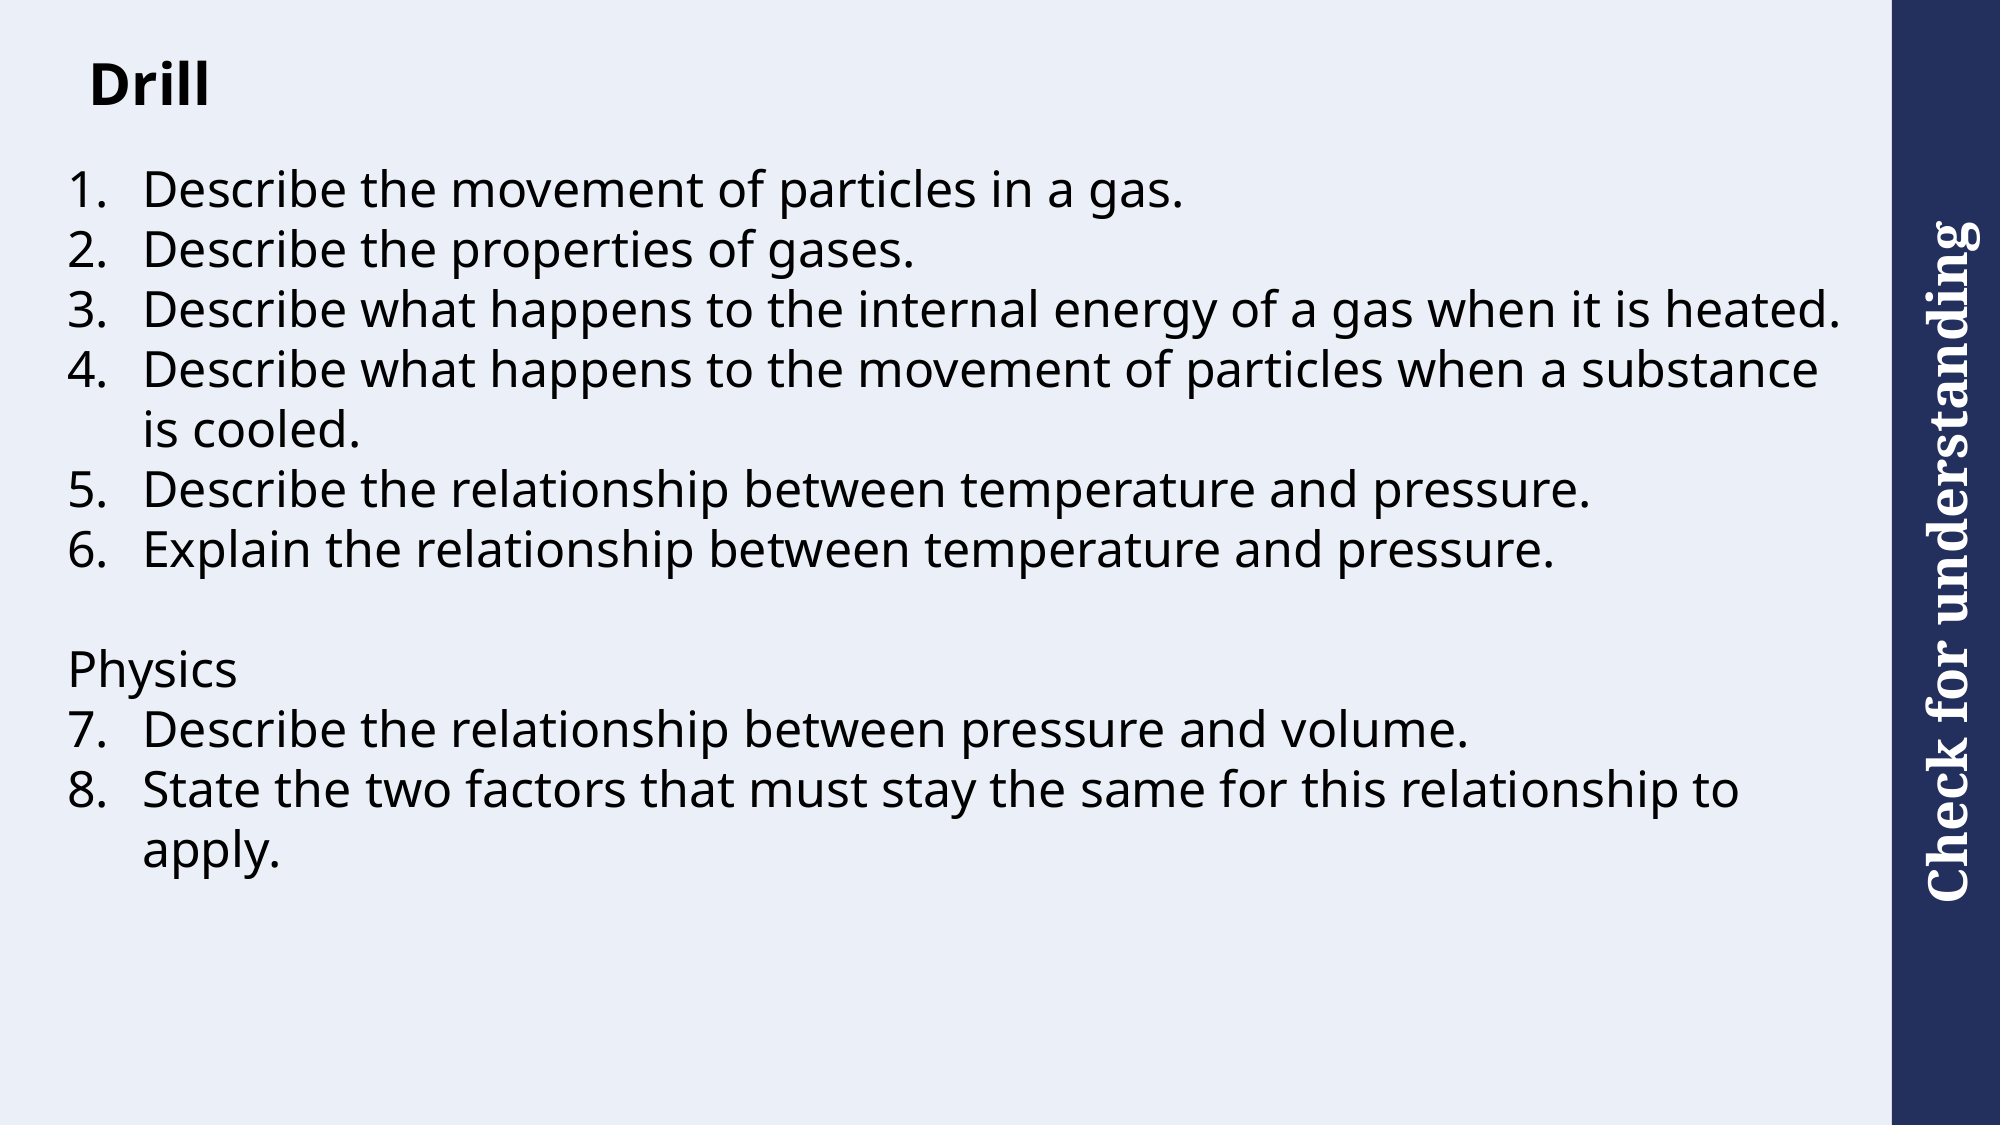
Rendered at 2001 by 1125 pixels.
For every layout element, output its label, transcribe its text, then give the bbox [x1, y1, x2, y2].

title Drill [88, 0, 1831, 119]
text_box Describe the movement of particles in a gas. Describe the properties of gases. Describe what happens to the internal energy of a gas when it is heated. Describe what happens to the movement of particles when a substance is cooled. Describe the relationship between temperature and pressure. Explain the relationship between temperature and pressure. Physics Describe the relationship between pressure and volume. State the two factors that must stay the same for this relationship to apply. [52, 150, 1867, 885]
